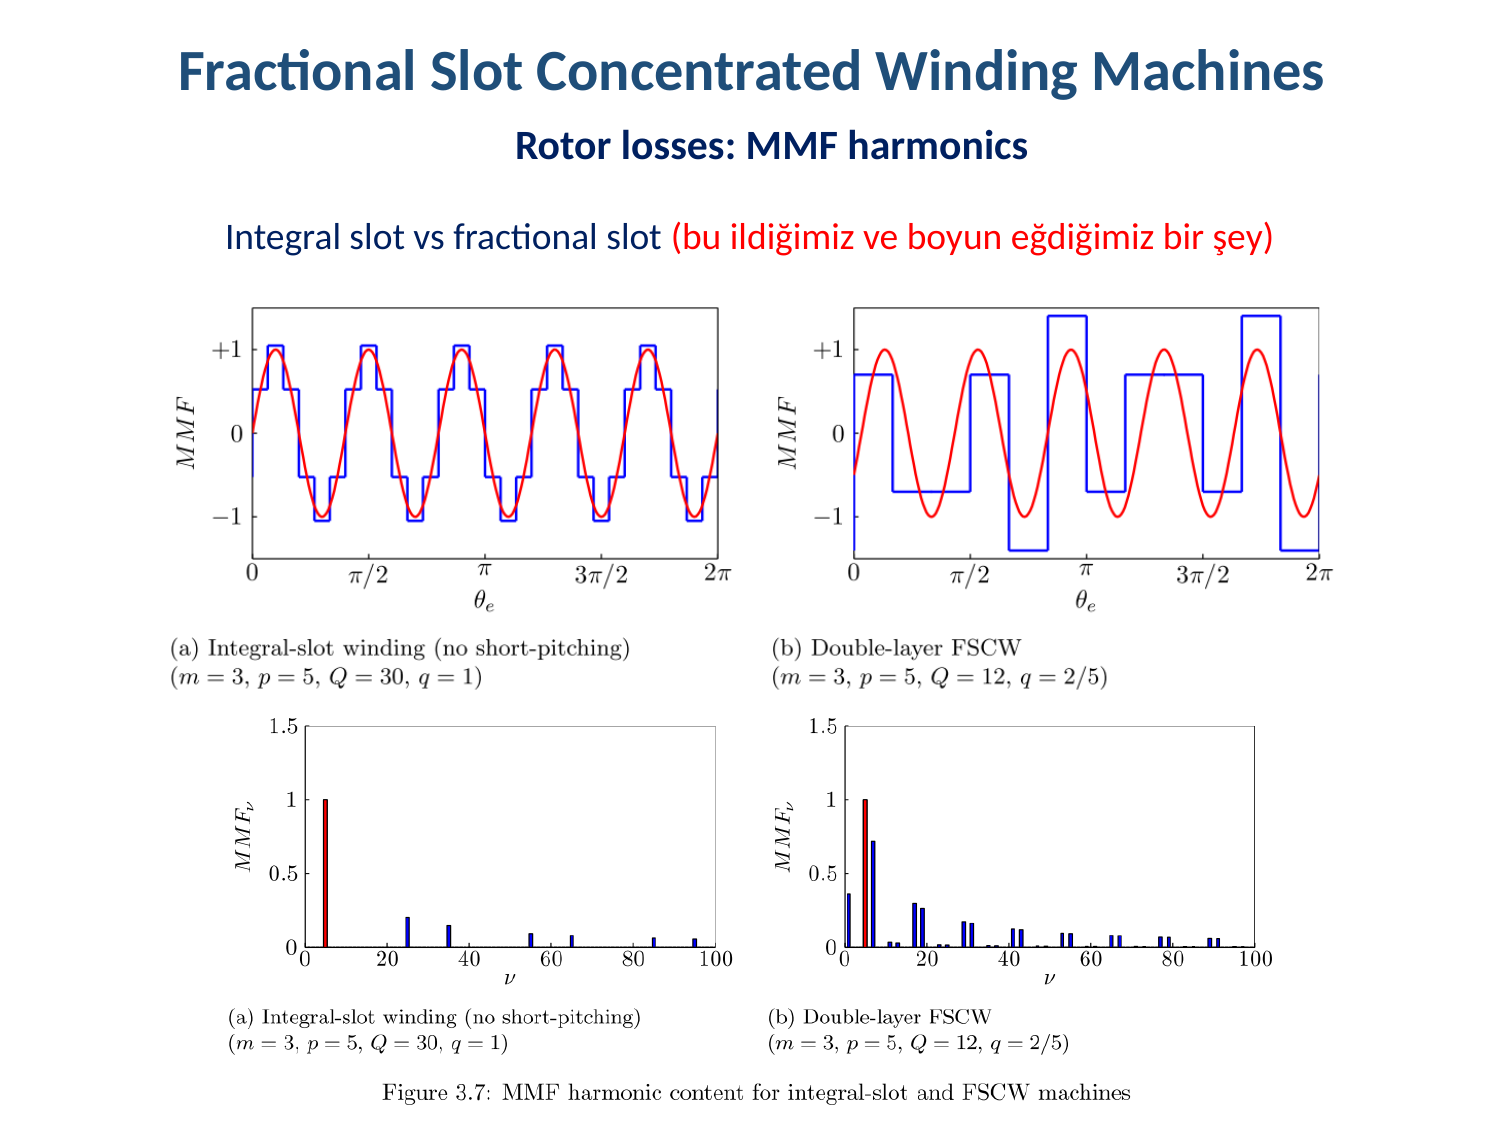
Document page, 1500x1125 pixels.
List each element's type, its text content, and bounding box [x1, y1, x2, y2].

text_box Fractional Slot Concentrated Winding Machines [78, 24, 1425, 110]
text_box Rotor losses: MMF harmonics [54, 110, 1490, 176]
picture [159, 293, 1345, 1108]
text_box Integral slot vs fractional slot (bu ildiğimiz ve boyun eğdiğimiz bir şey) [0, 204, 1500, 265]
